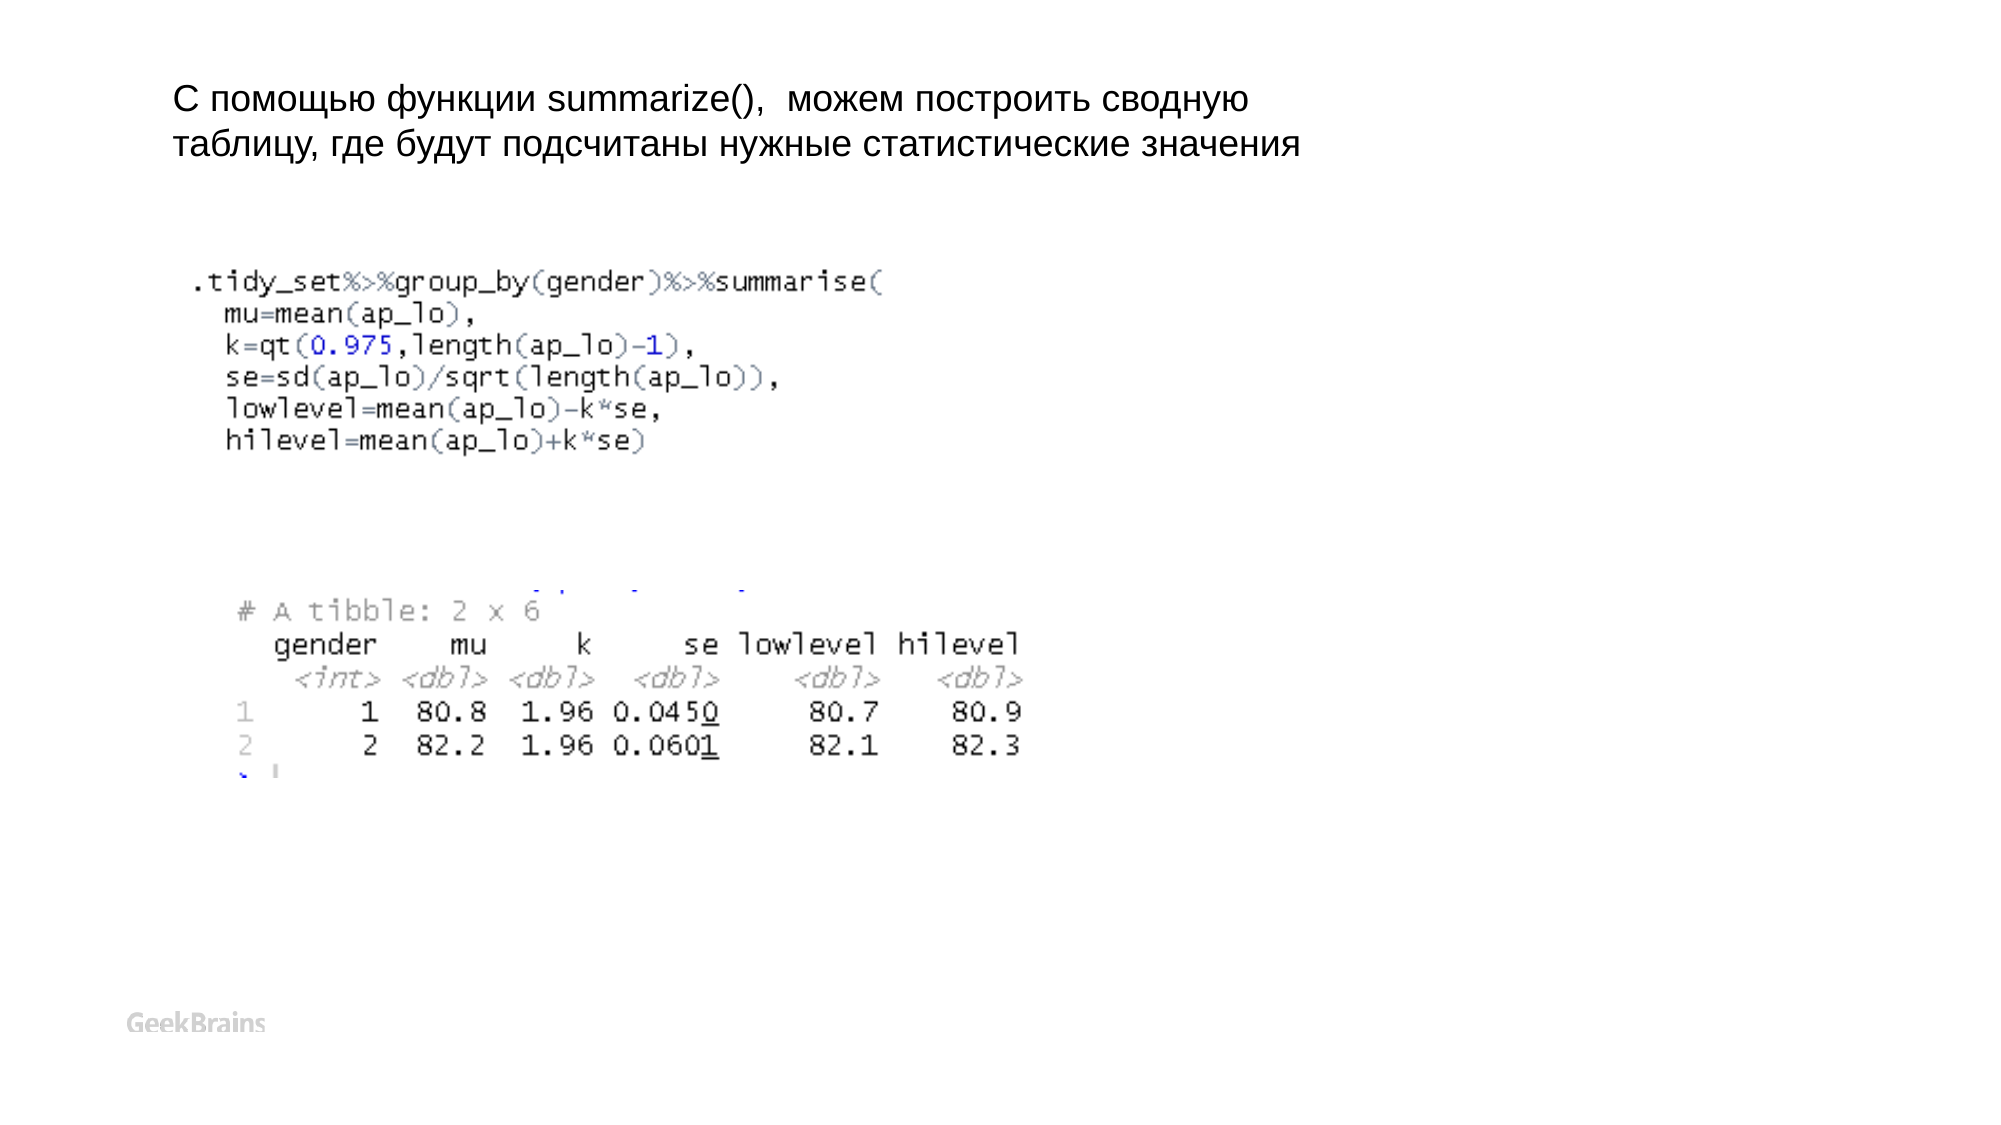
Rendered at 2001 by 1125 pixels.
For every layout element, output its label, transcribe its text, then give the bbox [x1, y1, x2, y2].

picture [188, 266, 899, 465]
text_box С помощью функции summarize(), можем построить сводную таблицу, где будут подсчитаны нужные статистические значения [158, 66, 1402, 171]
picture [236, 590, 1041, 778]
